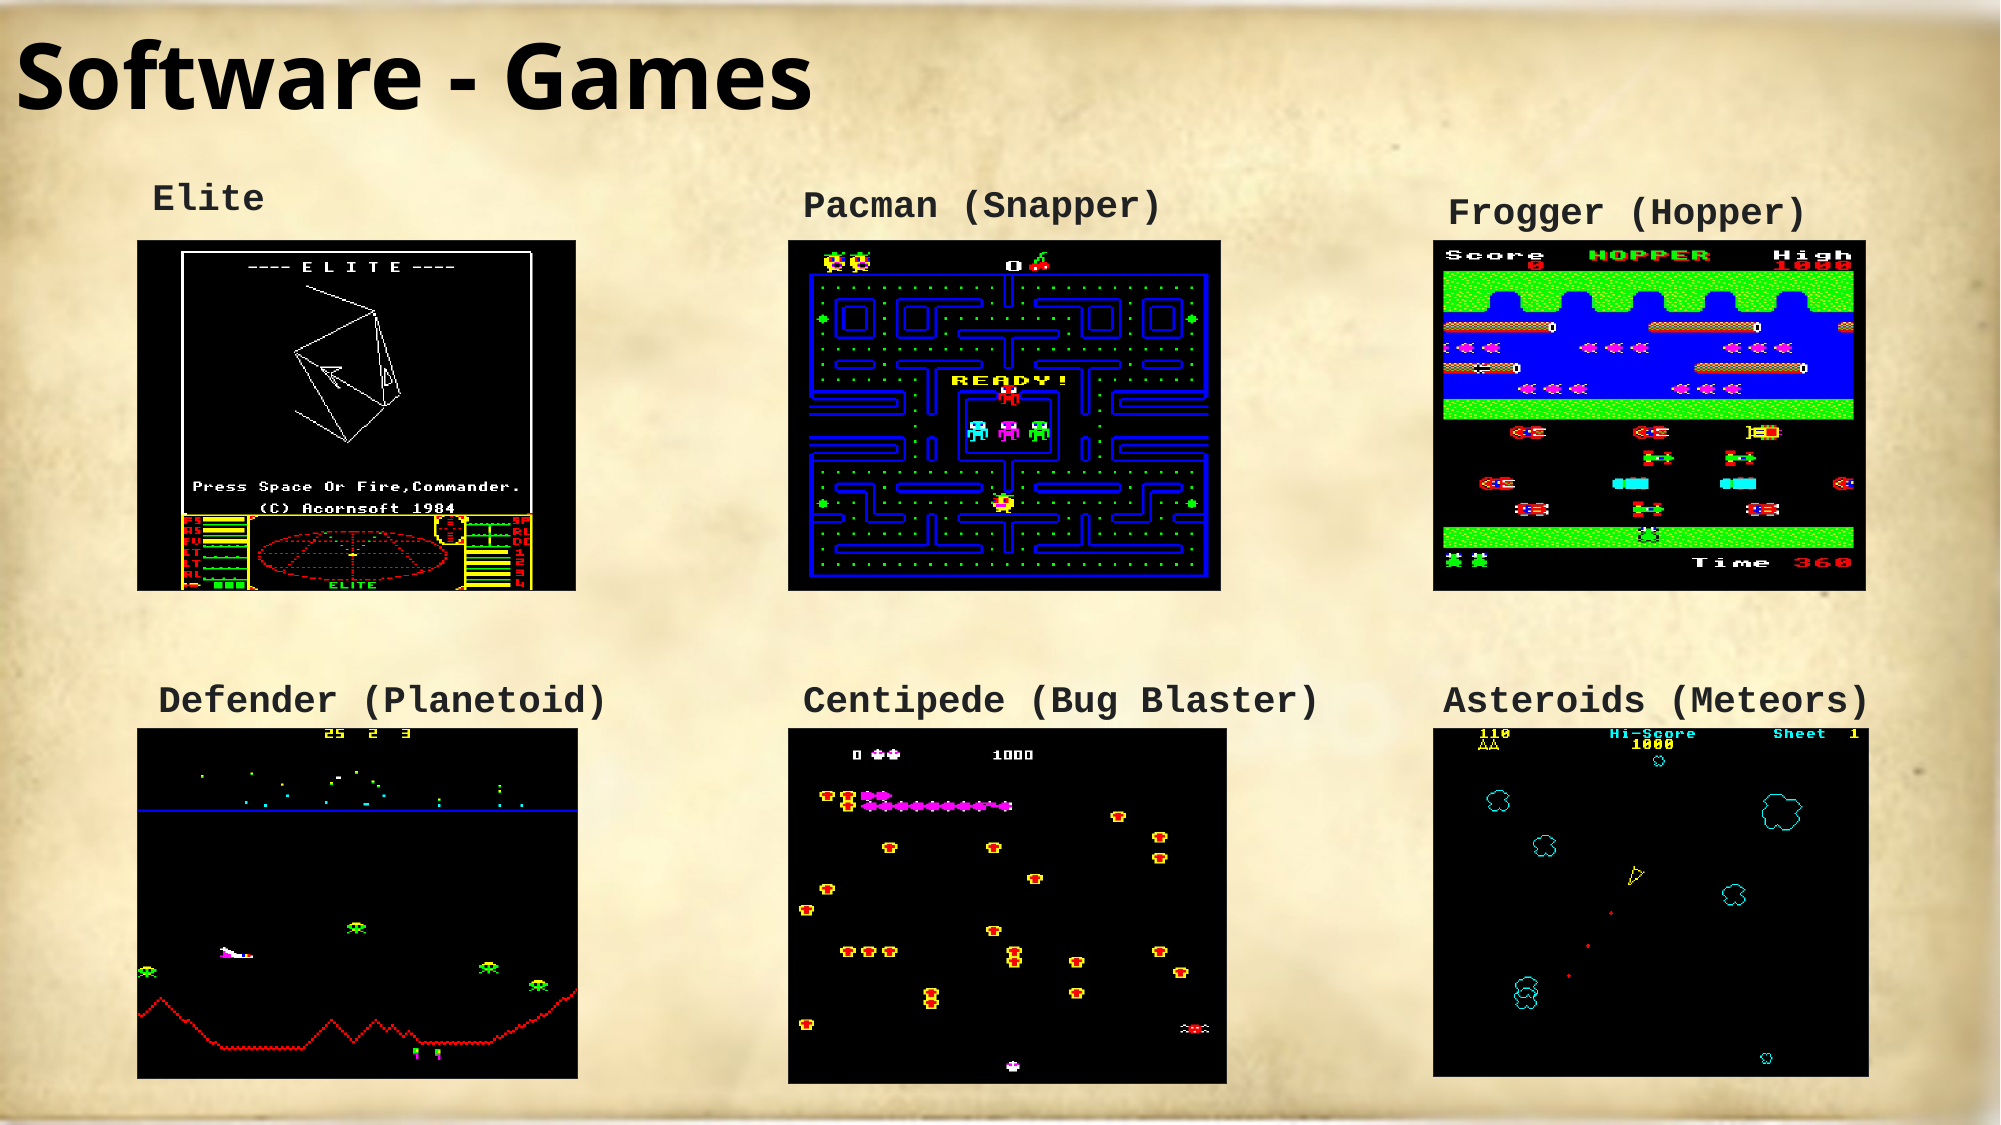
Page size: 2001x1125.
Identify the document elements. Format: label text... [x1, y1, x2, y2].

title Software - Games [0, 0, 1889, 161]
text_box Pacman (Snapper) [788, 172, 1254, 232]
text_box Frogger (Hopper) [1433, 179, 1955, 239]
text_box Defender (Planetoid) [143, 667, 685, 728]
text_box Asteroids (Meteors) [1428, 667, 1970, 728]
text_box Elite [137, 165, 521, 225]
picture [0, 0, 2001, 1125]
text_box Centipede (Bug Blaster) [788, 667, 1363, 728]
